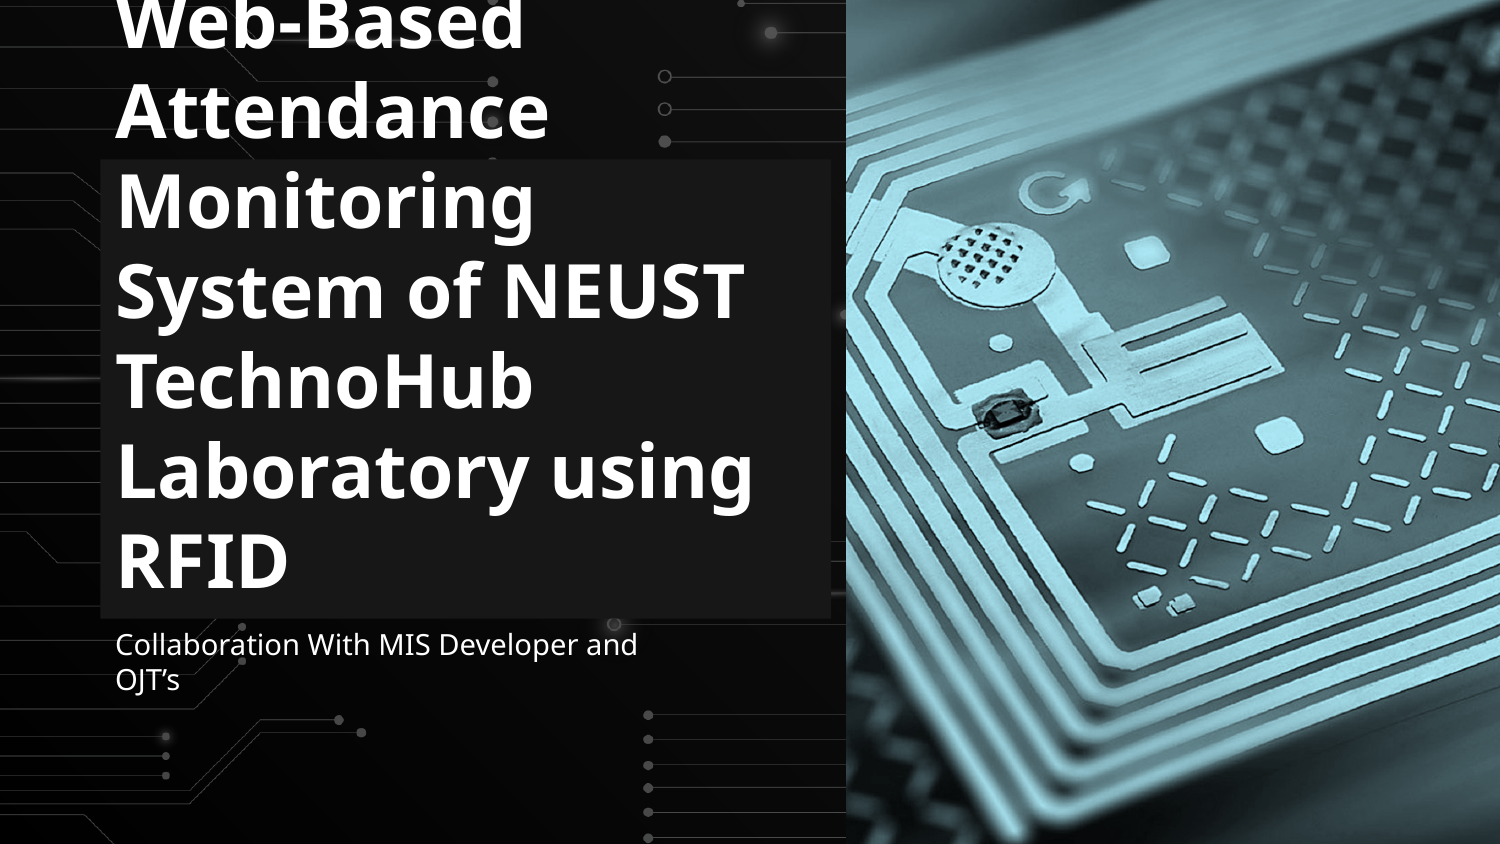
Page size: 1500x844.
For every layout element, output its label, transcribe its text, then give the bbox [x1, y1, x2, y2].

text_box LOGO [0, 593, 6, 679]
text_box Collaboration With MIS Developer and OJT’s [100, 618, 725, 704]
title Web-Based Attendance Monitoring System of NEUST TechnoHub Laboratory using RFID [100, 159, 832, 619]
picture [0, 0, 1500, 844]
